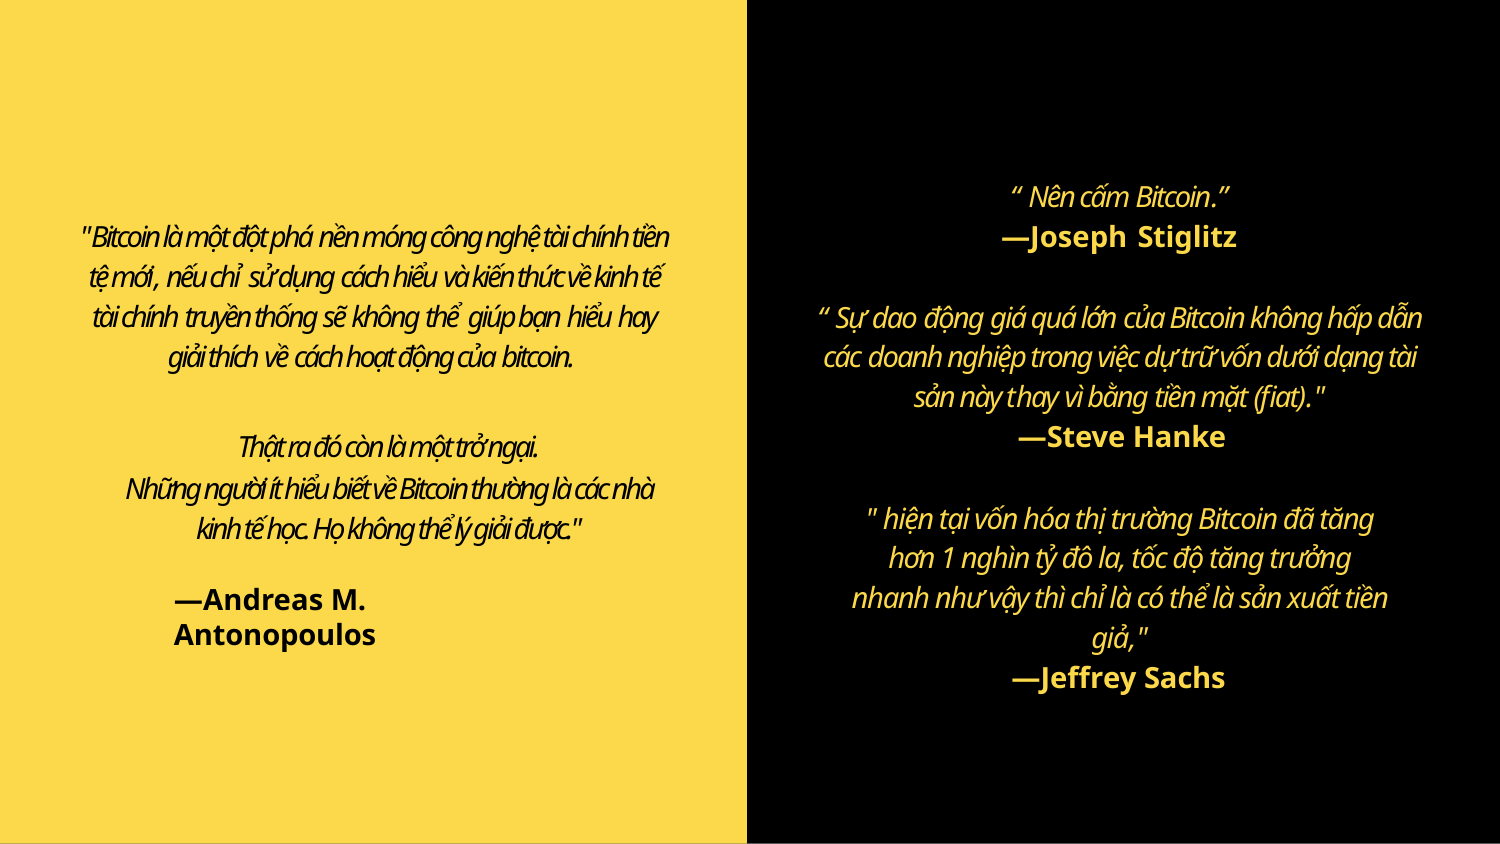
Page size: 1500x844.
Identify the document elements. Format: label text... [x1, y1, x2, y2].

text_box “ Sự dao động giá quá lớn của Bitcoin không hấp dẫn các doanh nghiệp trong việc dự trữ vốn dưới dạng tài sản này thay vì bằng tiền mặt (fiat)." —Steve Hanke [803, 292, 1435, 454]
text_box "Bitcoin là một đột phá nền móng công nghệ tài chính tiền tệ mới, nếu chỉ sử dụng cách hiểu và kiến thức về kinh tế tài chính truyền thống sẽ không thể giúp bạn hiểu hay giải thích về cách hoạt động của bitcoin. [75, 211, 672, 373]
text_box Thật ra đó còn là một trở ngại. Những người ít hiểu biết về Bitcoin thường là các nhà kinh tế học. Họ không thể lý giải được." [105, 421, 672, 546]
text_box —Andreas M. Antonopoulos [171, 579, 575, 652]
text_box “ Nên cấm Bitcoin.” —Joseph Stiglitz [947, 170, 1291, 254]
text_box " hiện tại vốn hóa thị trường Bitcoin đã tăng hơn 1 nghìn tỷ đô la, tốc độ tăng trưởng nhanh như vậy thì chỉ là có thể là sản xuất tiền giả," —Jeffrey Sachs [845, 493, 1392, 695]
